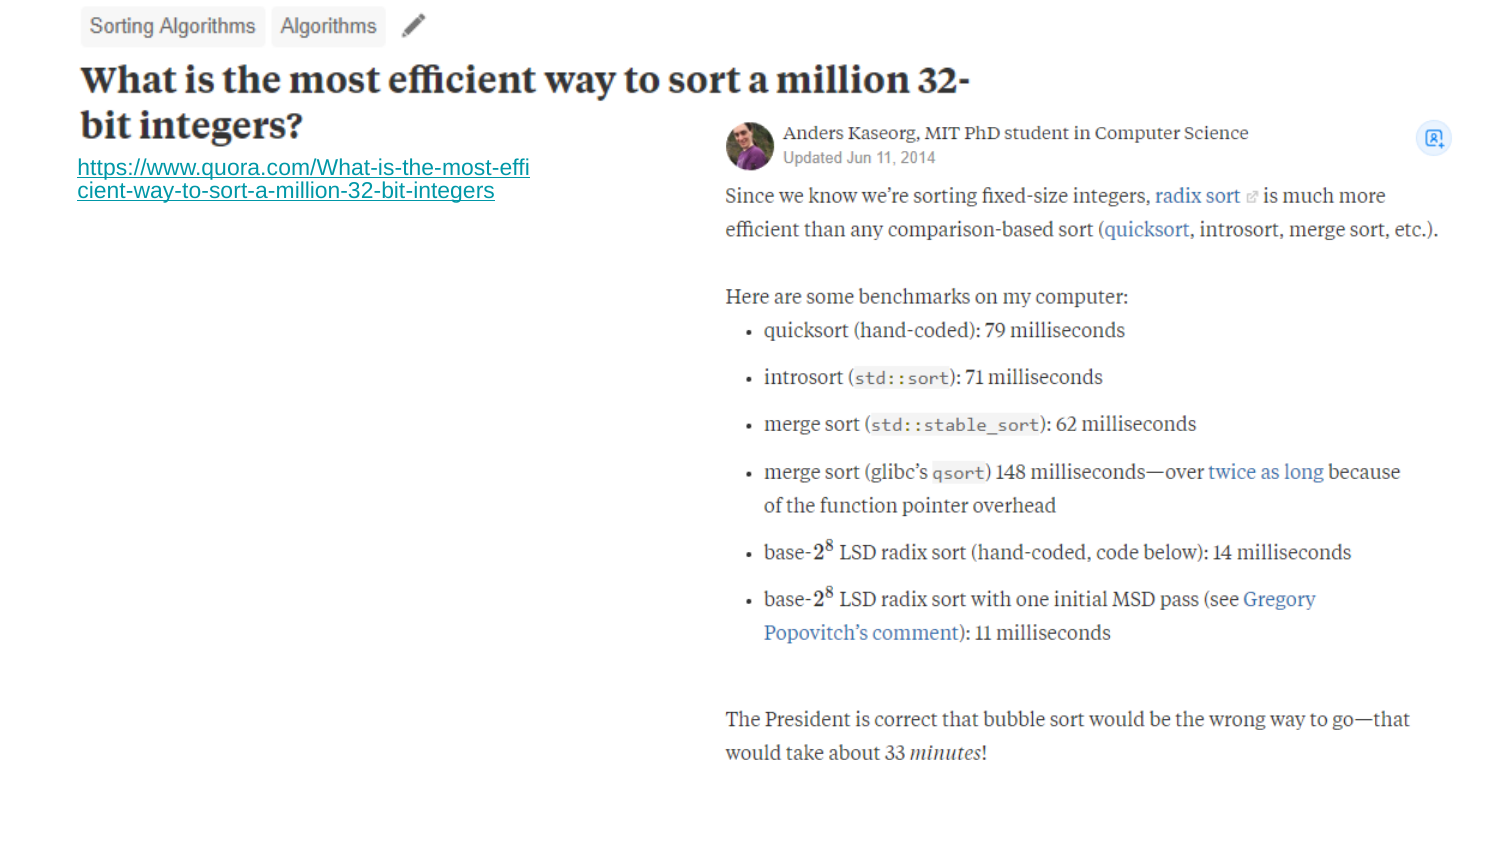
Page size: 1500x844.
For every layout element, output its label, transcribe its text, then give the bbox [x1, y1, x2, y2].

text_box https://www.quora.com/What-is-the-most-efficient-way-to-sort-a-million-32-bit-integers [62, 160, 555, 240]
picture [0, 0, 1500, 802]
